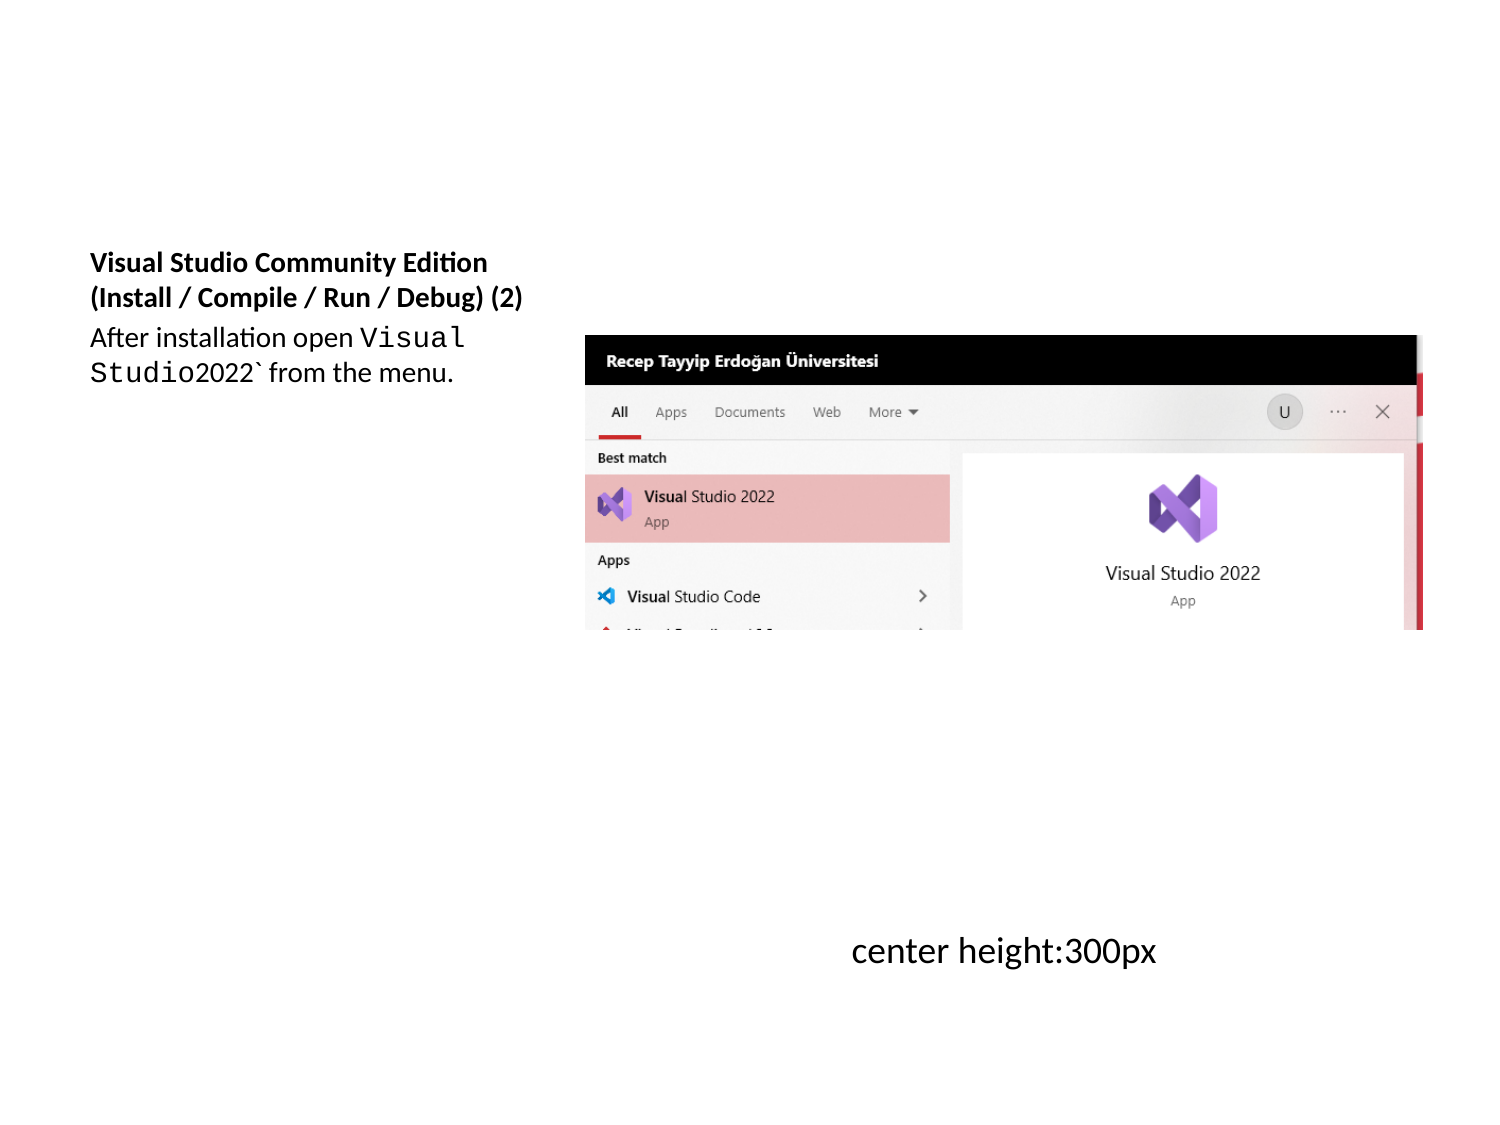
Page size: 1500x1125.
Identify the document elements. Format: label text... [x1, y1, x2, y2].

text_box center height:300px [585, 918, 1423, 1003]
picture [585, 335, 1424, 630]
list Visual Studio Community Edition (Install / Compile / Run / Debug) (2) After installation open Visual Studio2022` from the menu. [75, 235, 569, 1005]
